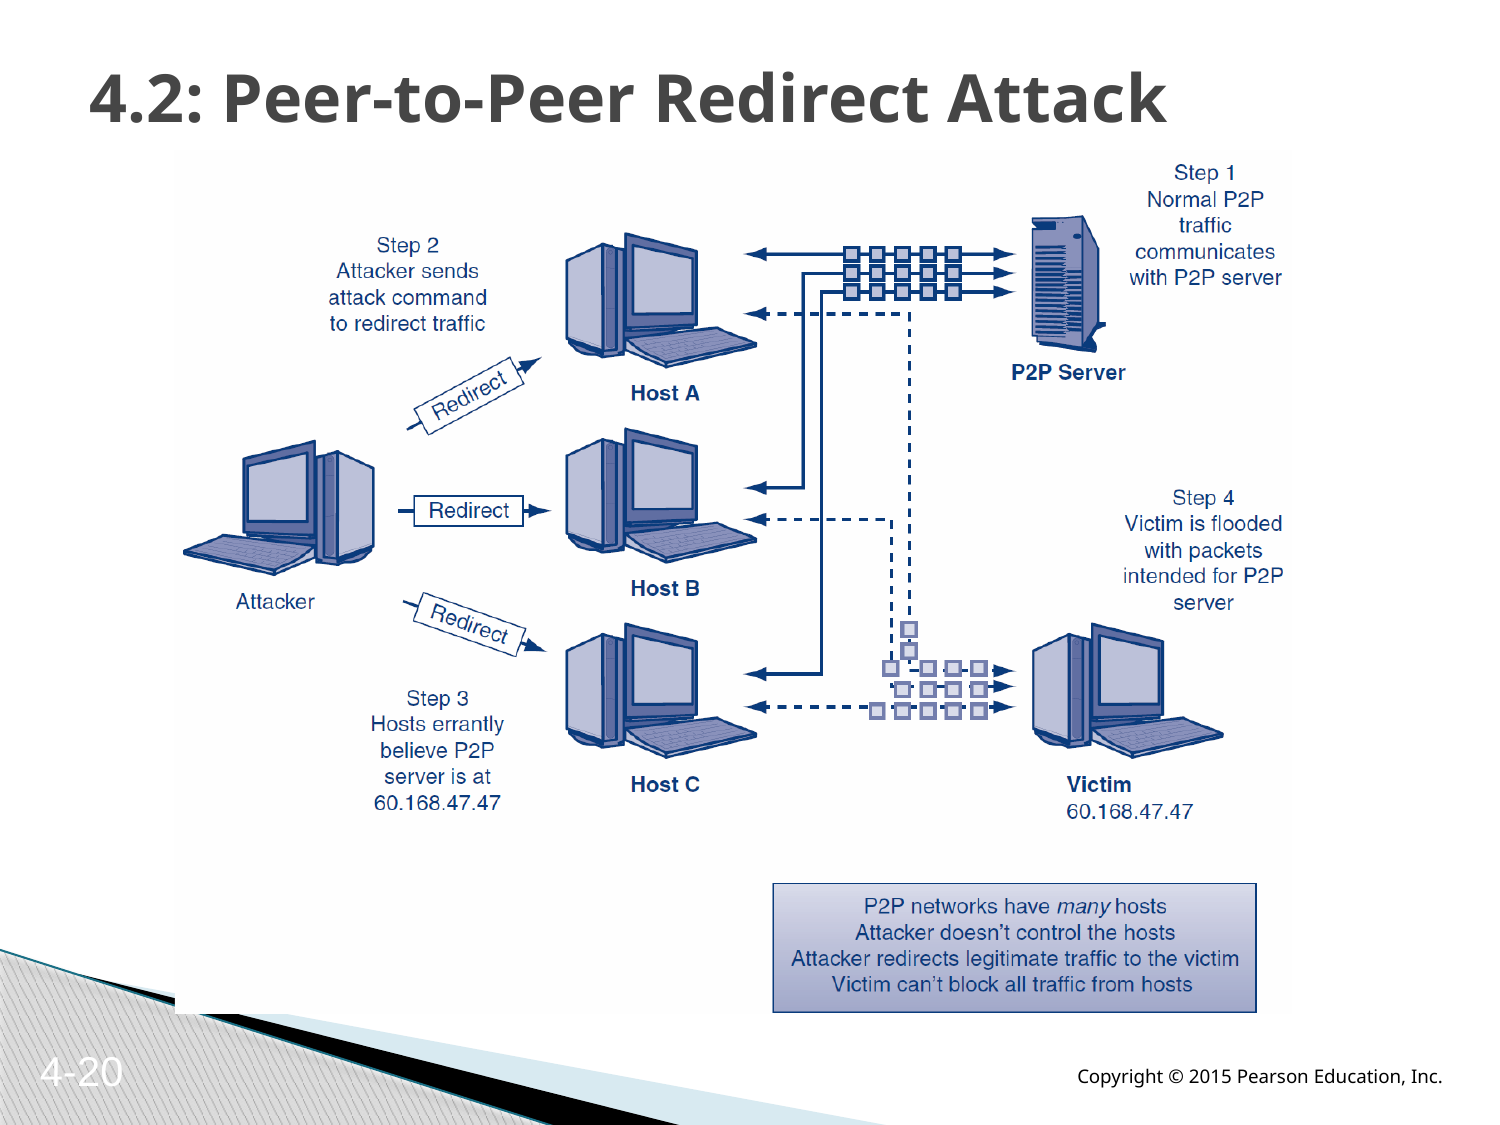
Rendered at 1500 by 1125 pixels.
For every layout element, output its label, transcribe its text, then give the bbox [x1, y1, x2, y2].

slide_number 4-20 [24, 1037, 175, 1100]
title 4.2: Peer-to-Peer Redirect Attack [75, 24, 1425, 168]
picture [174, 149, 1292, 1015]
